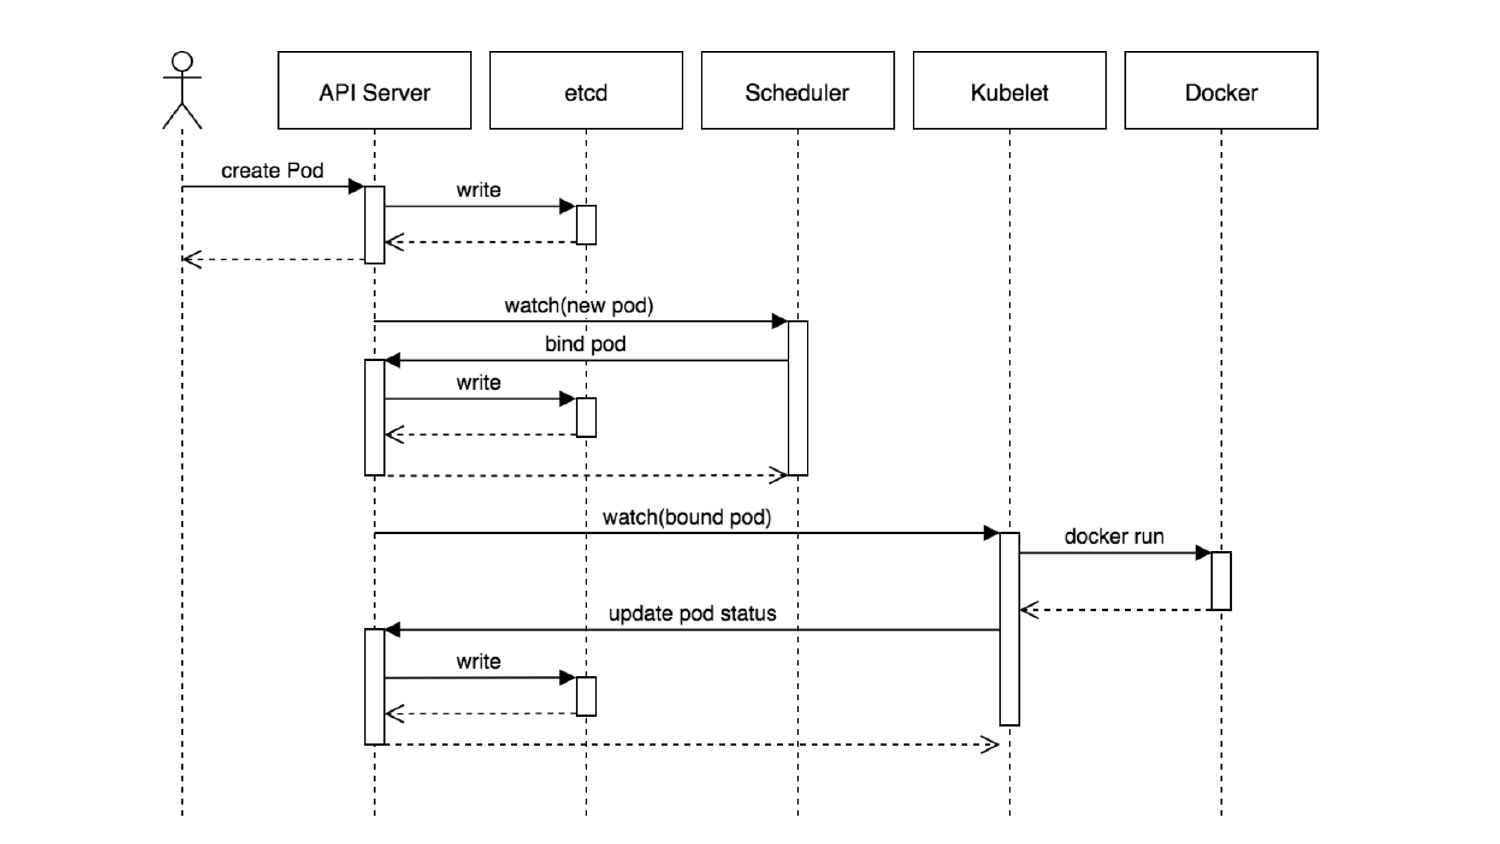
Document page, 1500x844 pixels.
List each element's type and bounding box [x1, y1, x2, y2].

picture [102, 0, 1398, 844]
